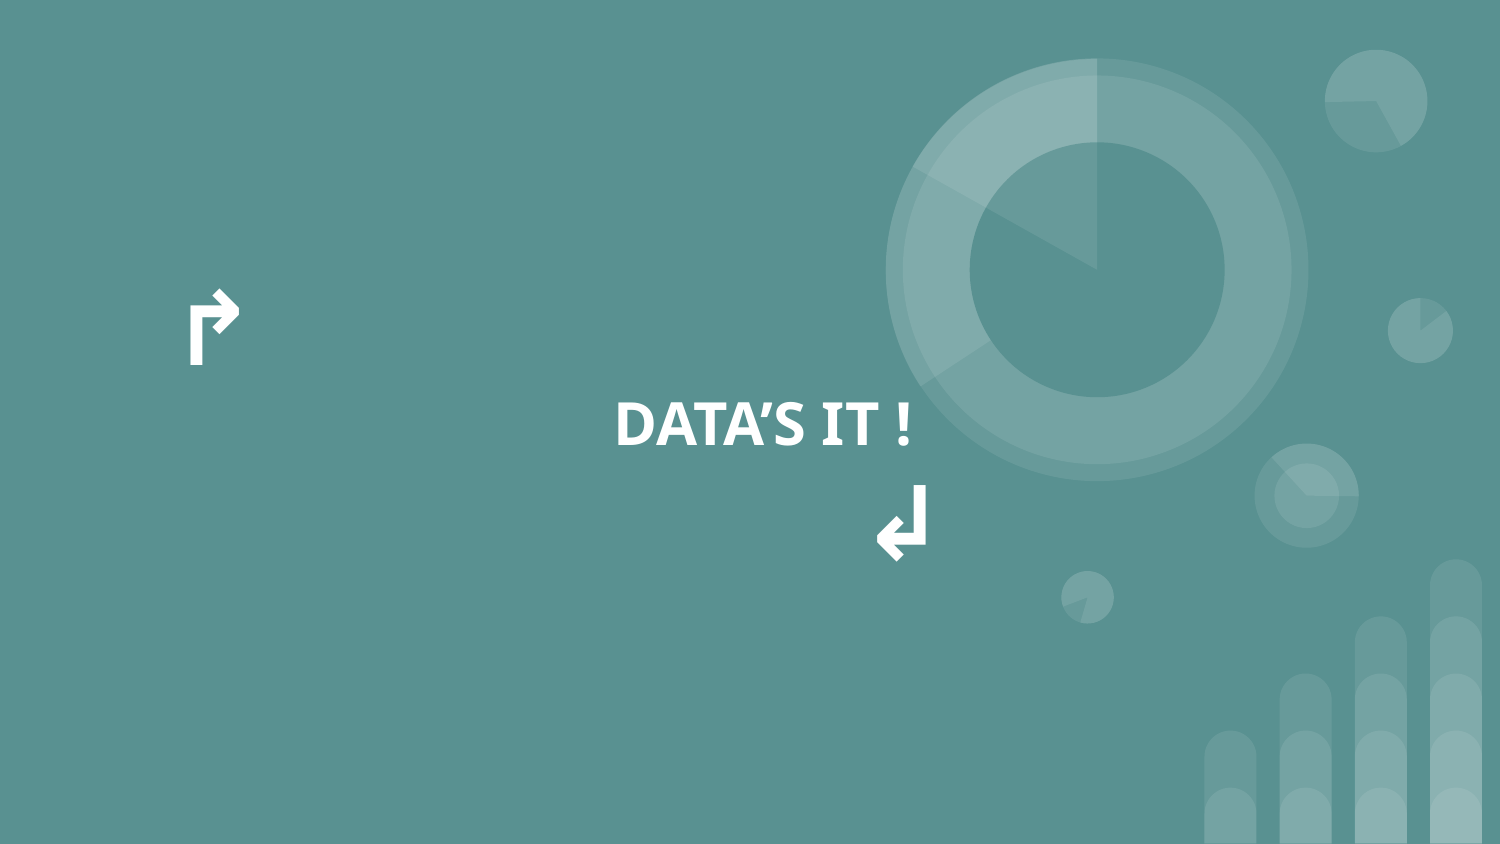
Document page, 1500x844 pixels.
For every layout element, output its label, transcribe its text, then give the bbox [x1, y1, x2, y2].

title ↱ DATA’S IT ! ↲ [156, 248, 1344, 596]
